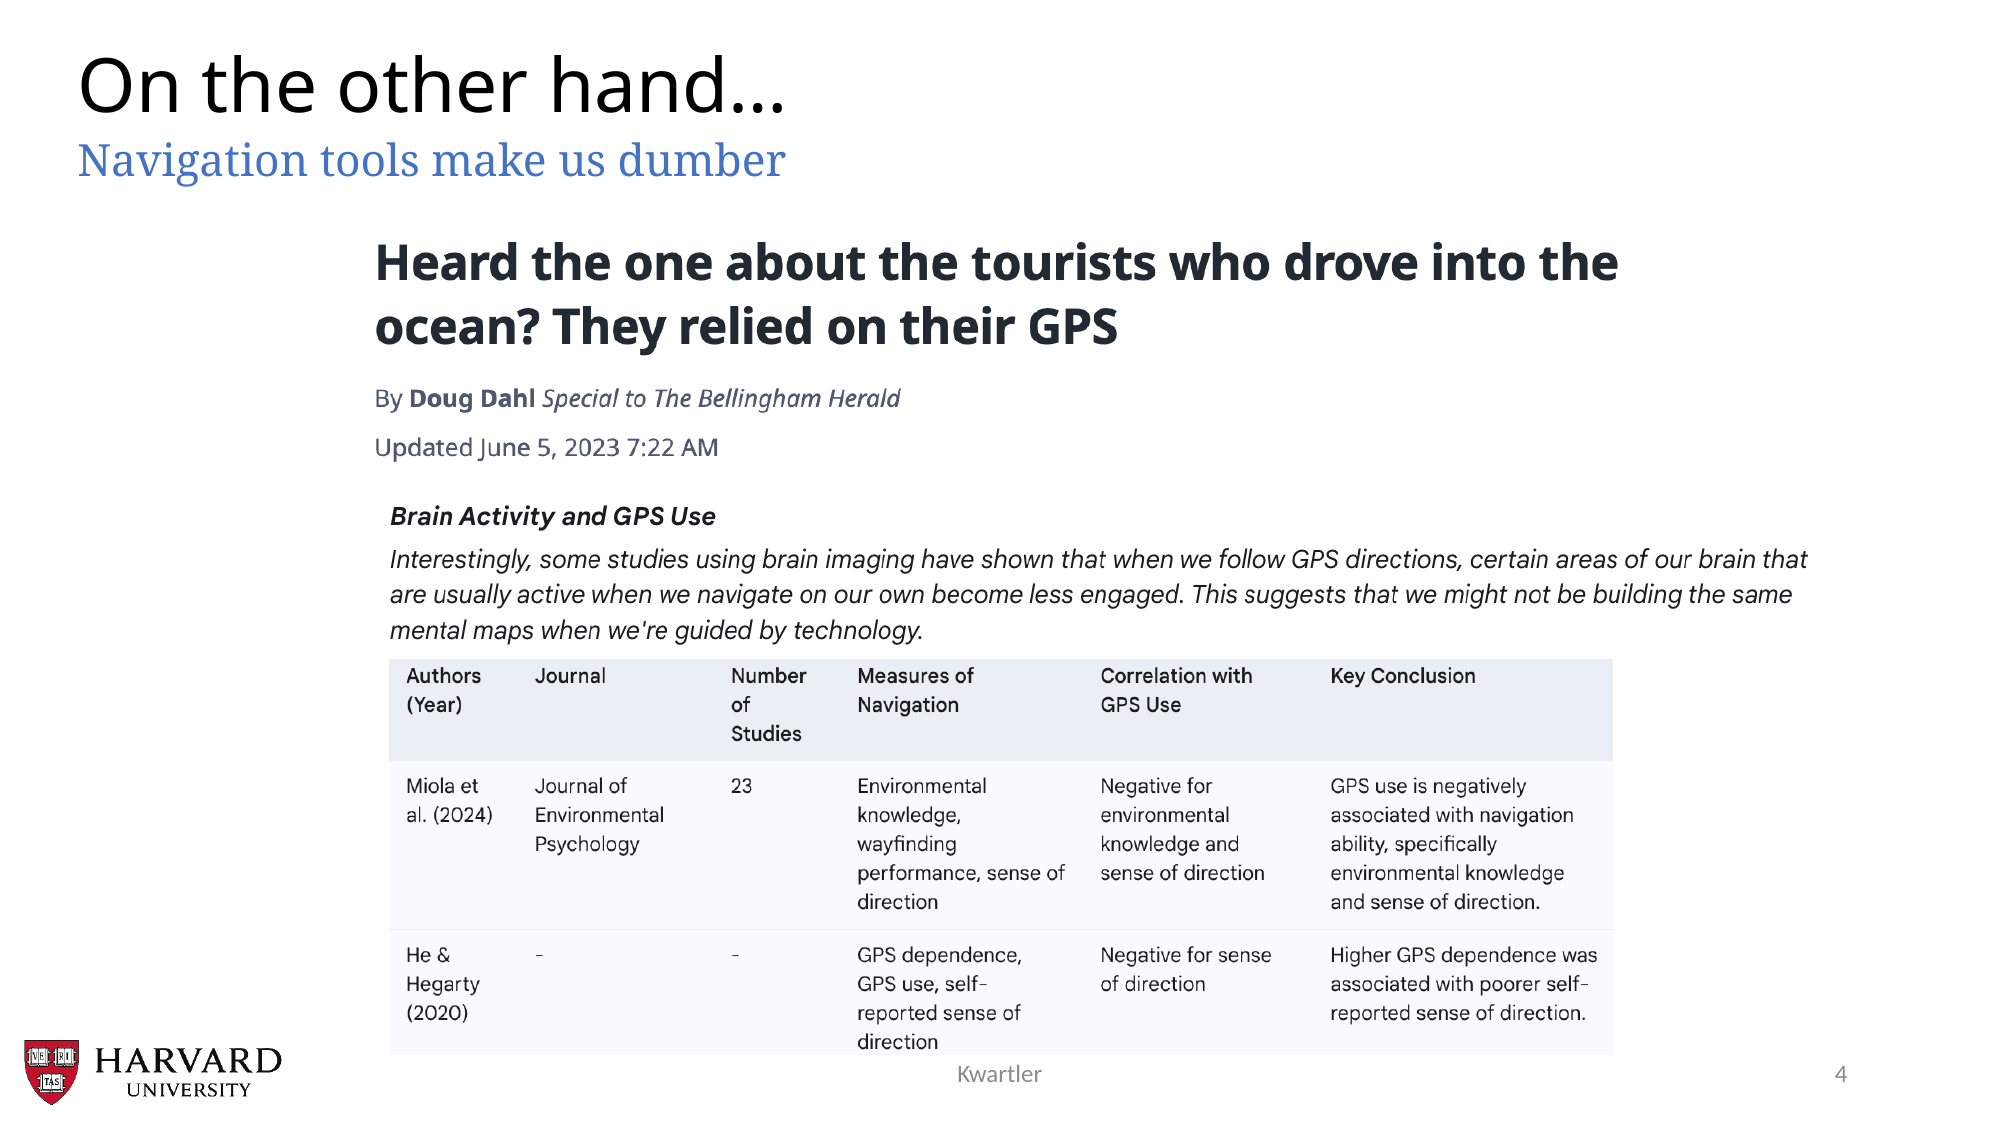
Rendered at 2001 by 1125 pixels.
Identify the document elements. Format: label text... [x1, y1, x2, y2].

slide_number 4 [1412, 1042, 1863, 1103]
title On the other hand… [62, 22, 1938, 130]
picture [2, 1022, 303, 1123]
text_box Kwartler [662, 1055, 1338, 1103]
picture [372, 227, 1832, 1055]
list Navigation tools make us dumber [62, 130, 1938, 194]
